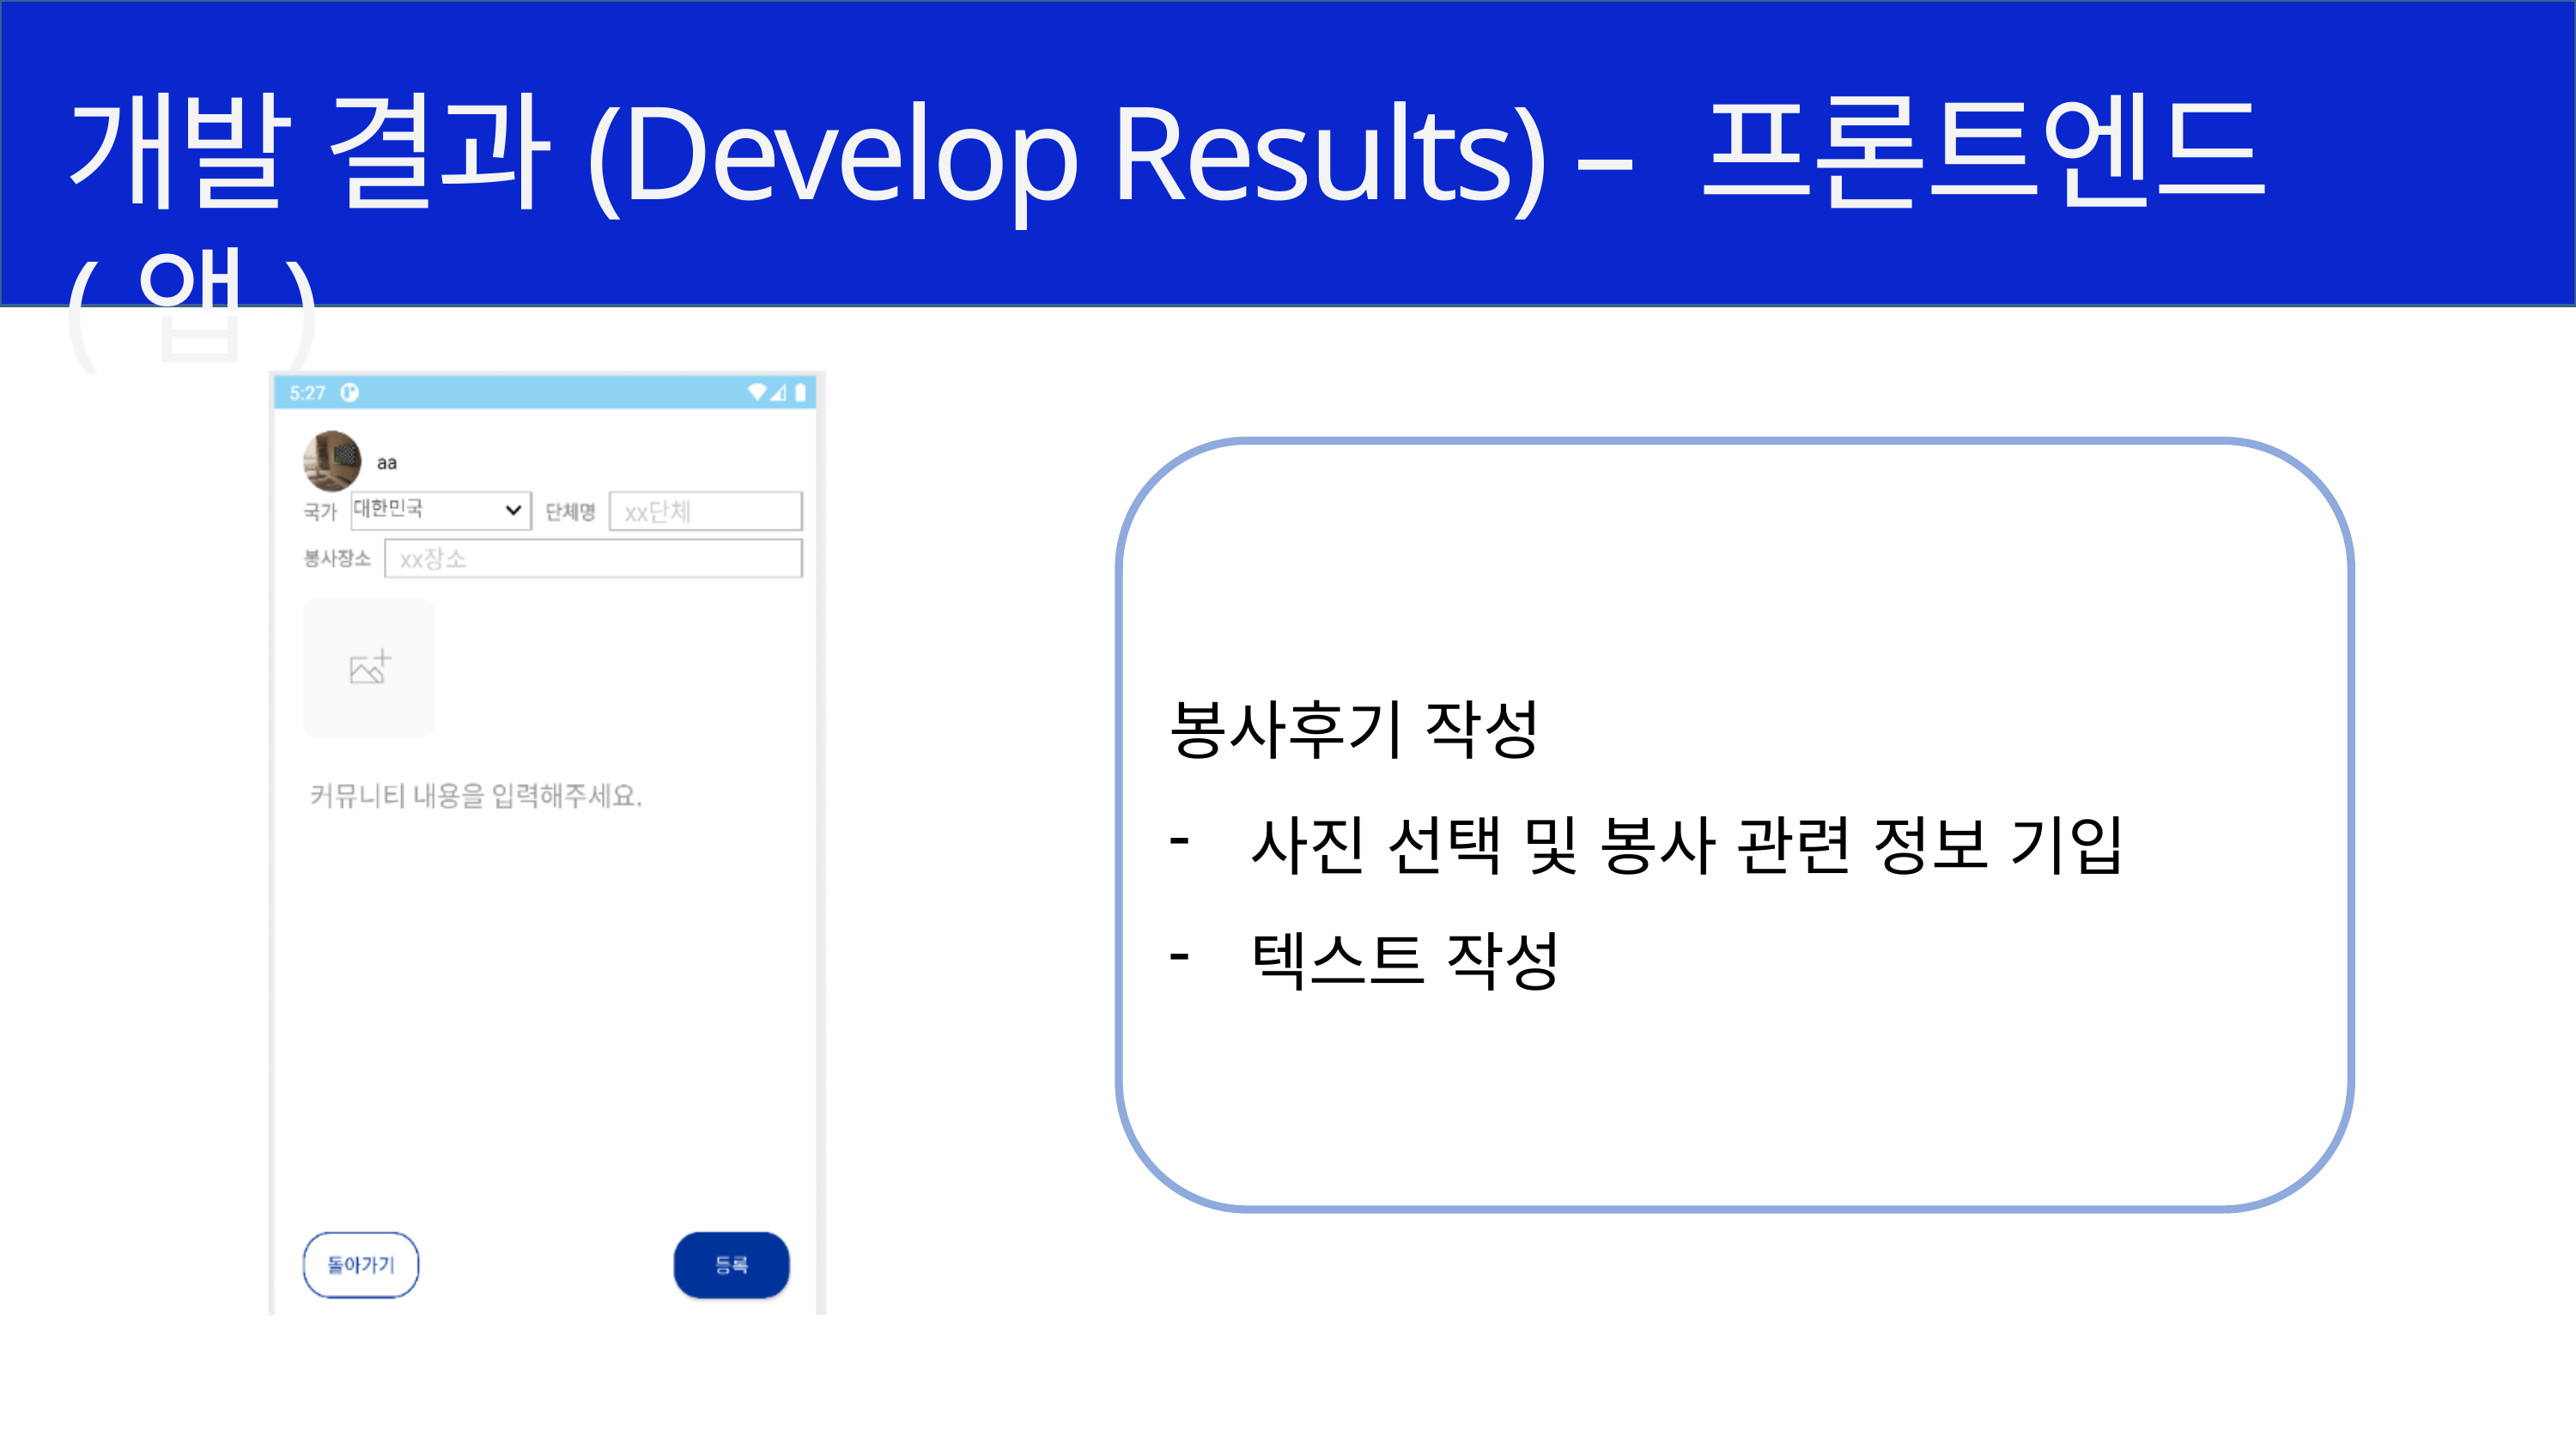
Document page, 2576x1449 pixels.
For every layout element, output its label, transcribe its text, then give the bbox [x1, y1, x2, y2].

text_box [0, 0, 2576, 307]
text_box 봉사후기 작성 사진 선택 및 봉사 관련 정보 기입 텍스트 작성 [1118, 440, 2352, 1210]
picture [268, 371, 827, 1315]
text_box 개발 결과(Develop Results) – 프론트엔드(앱) [51, 64, 2520, 387]
